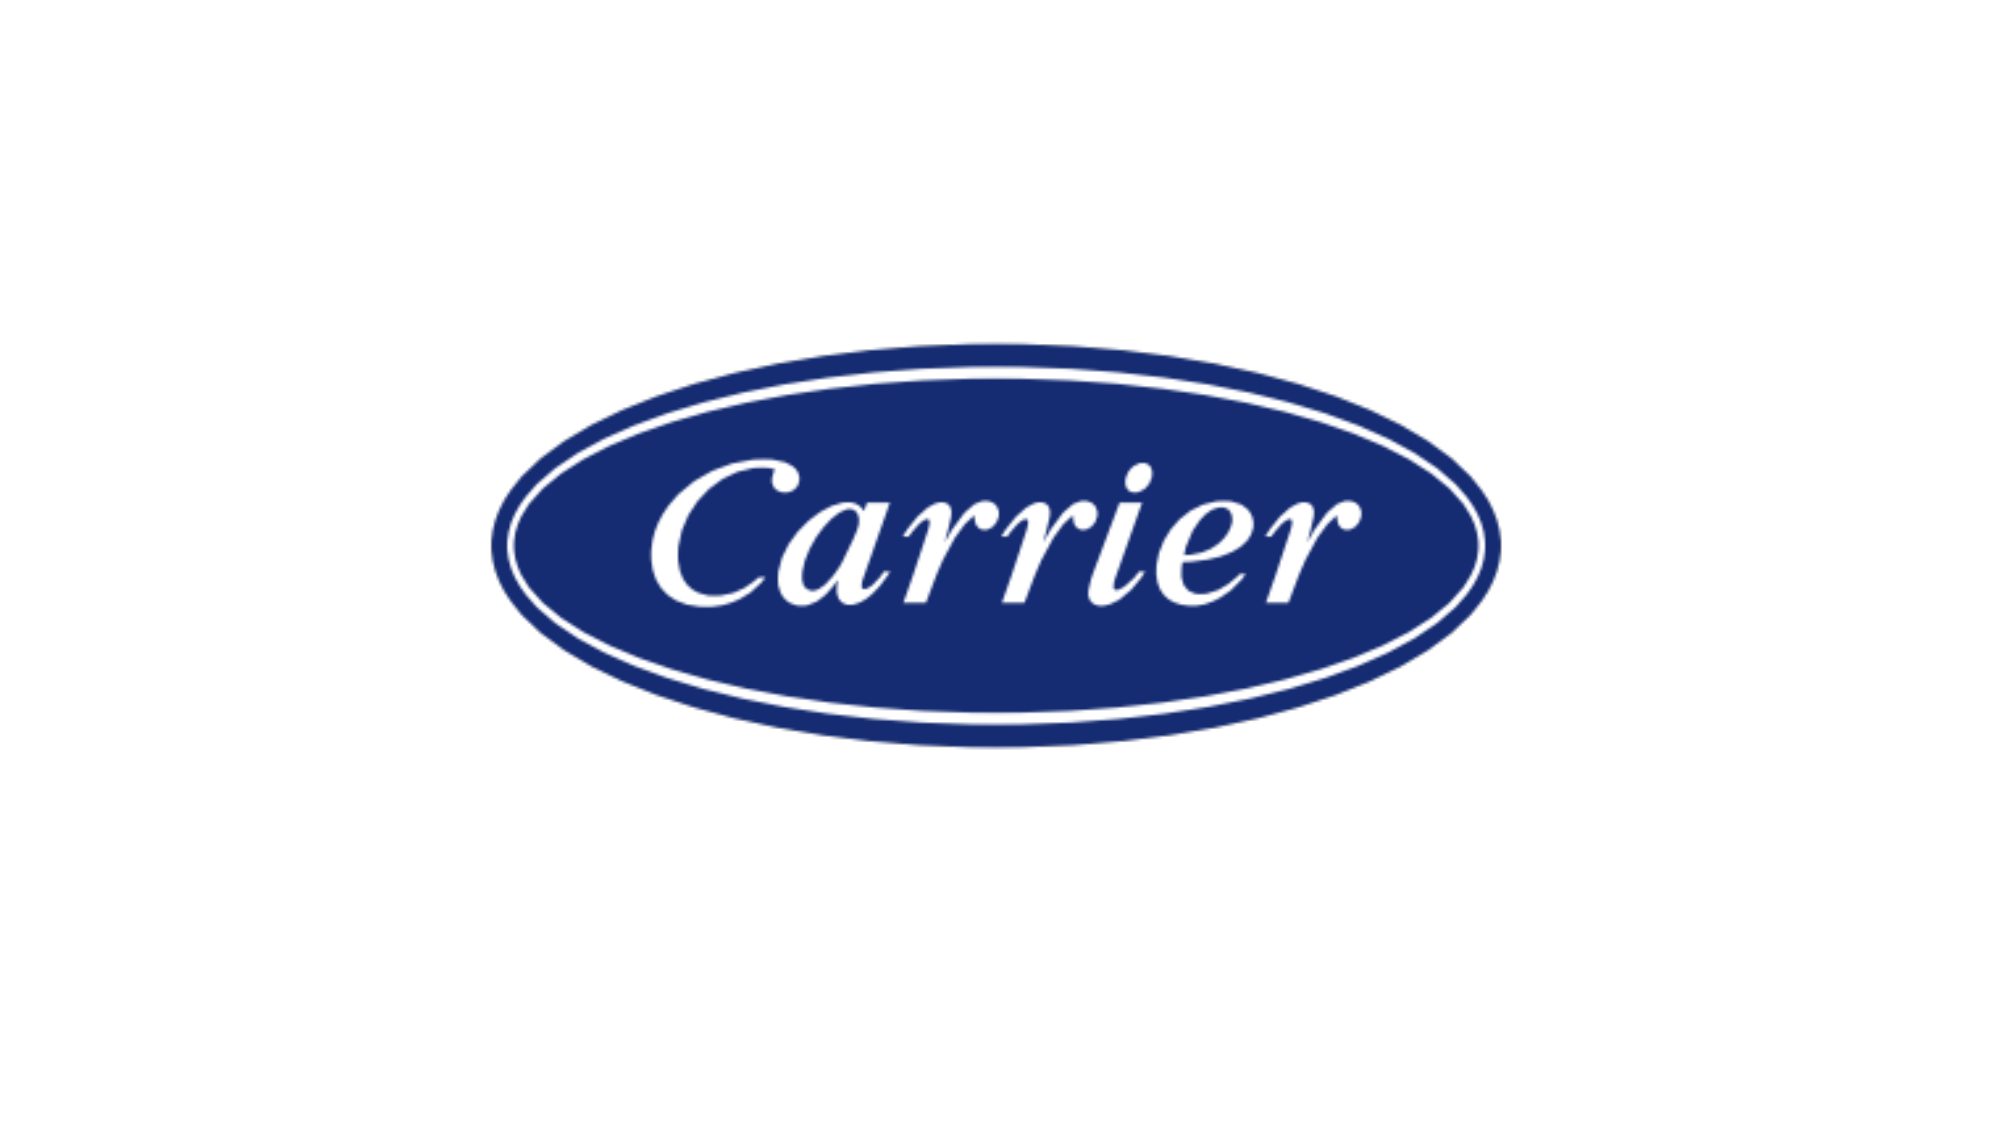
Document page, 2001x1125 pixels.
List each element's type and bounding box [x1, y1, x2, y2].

picture [344, 195, 1644, 895]
